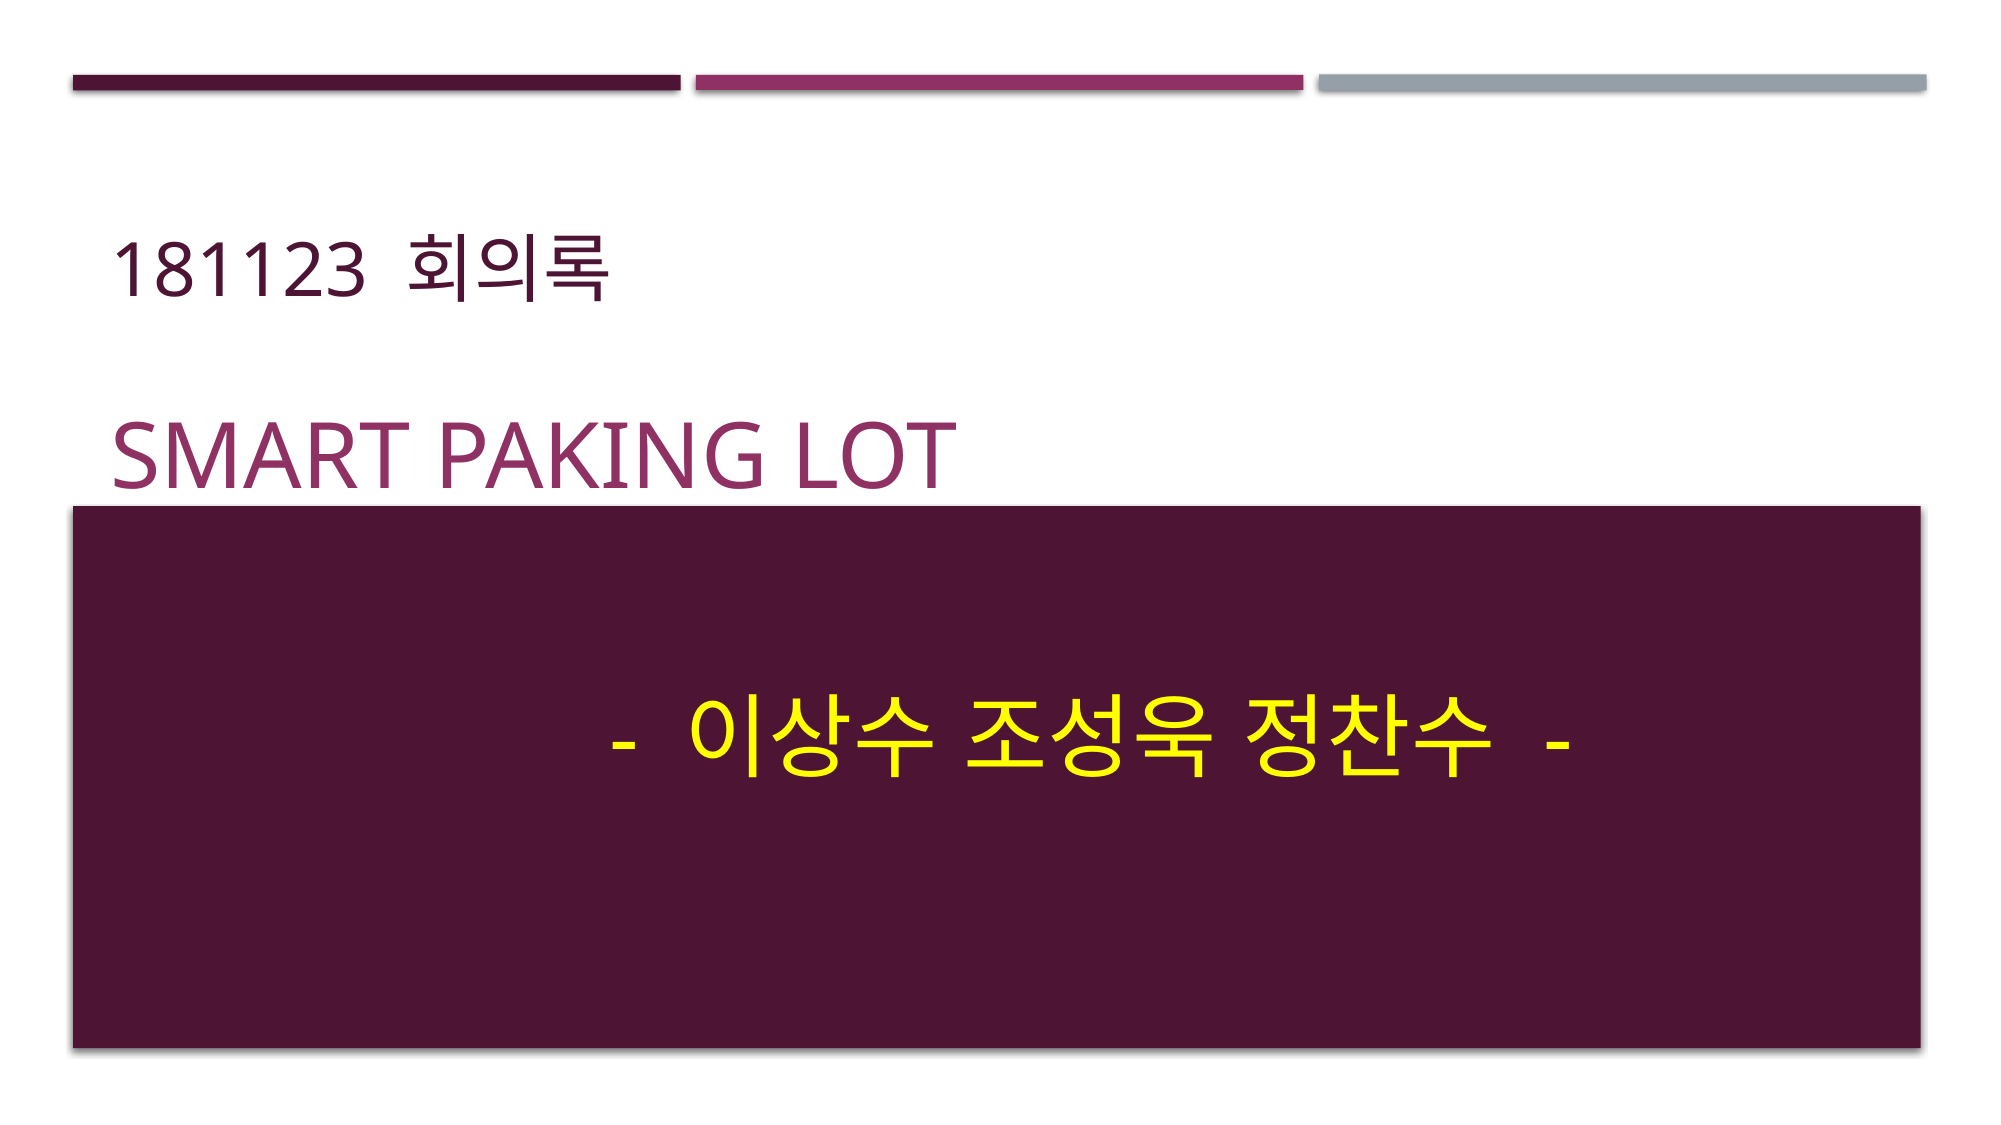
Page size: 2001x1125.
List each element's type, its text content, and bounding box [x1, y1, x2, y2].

subtitle Smart paking lot - 이상수 조성욱 정찬수 - [95, 389, 1899, 487]
title 181123 회의록 [95, 167, 1899, 389]
